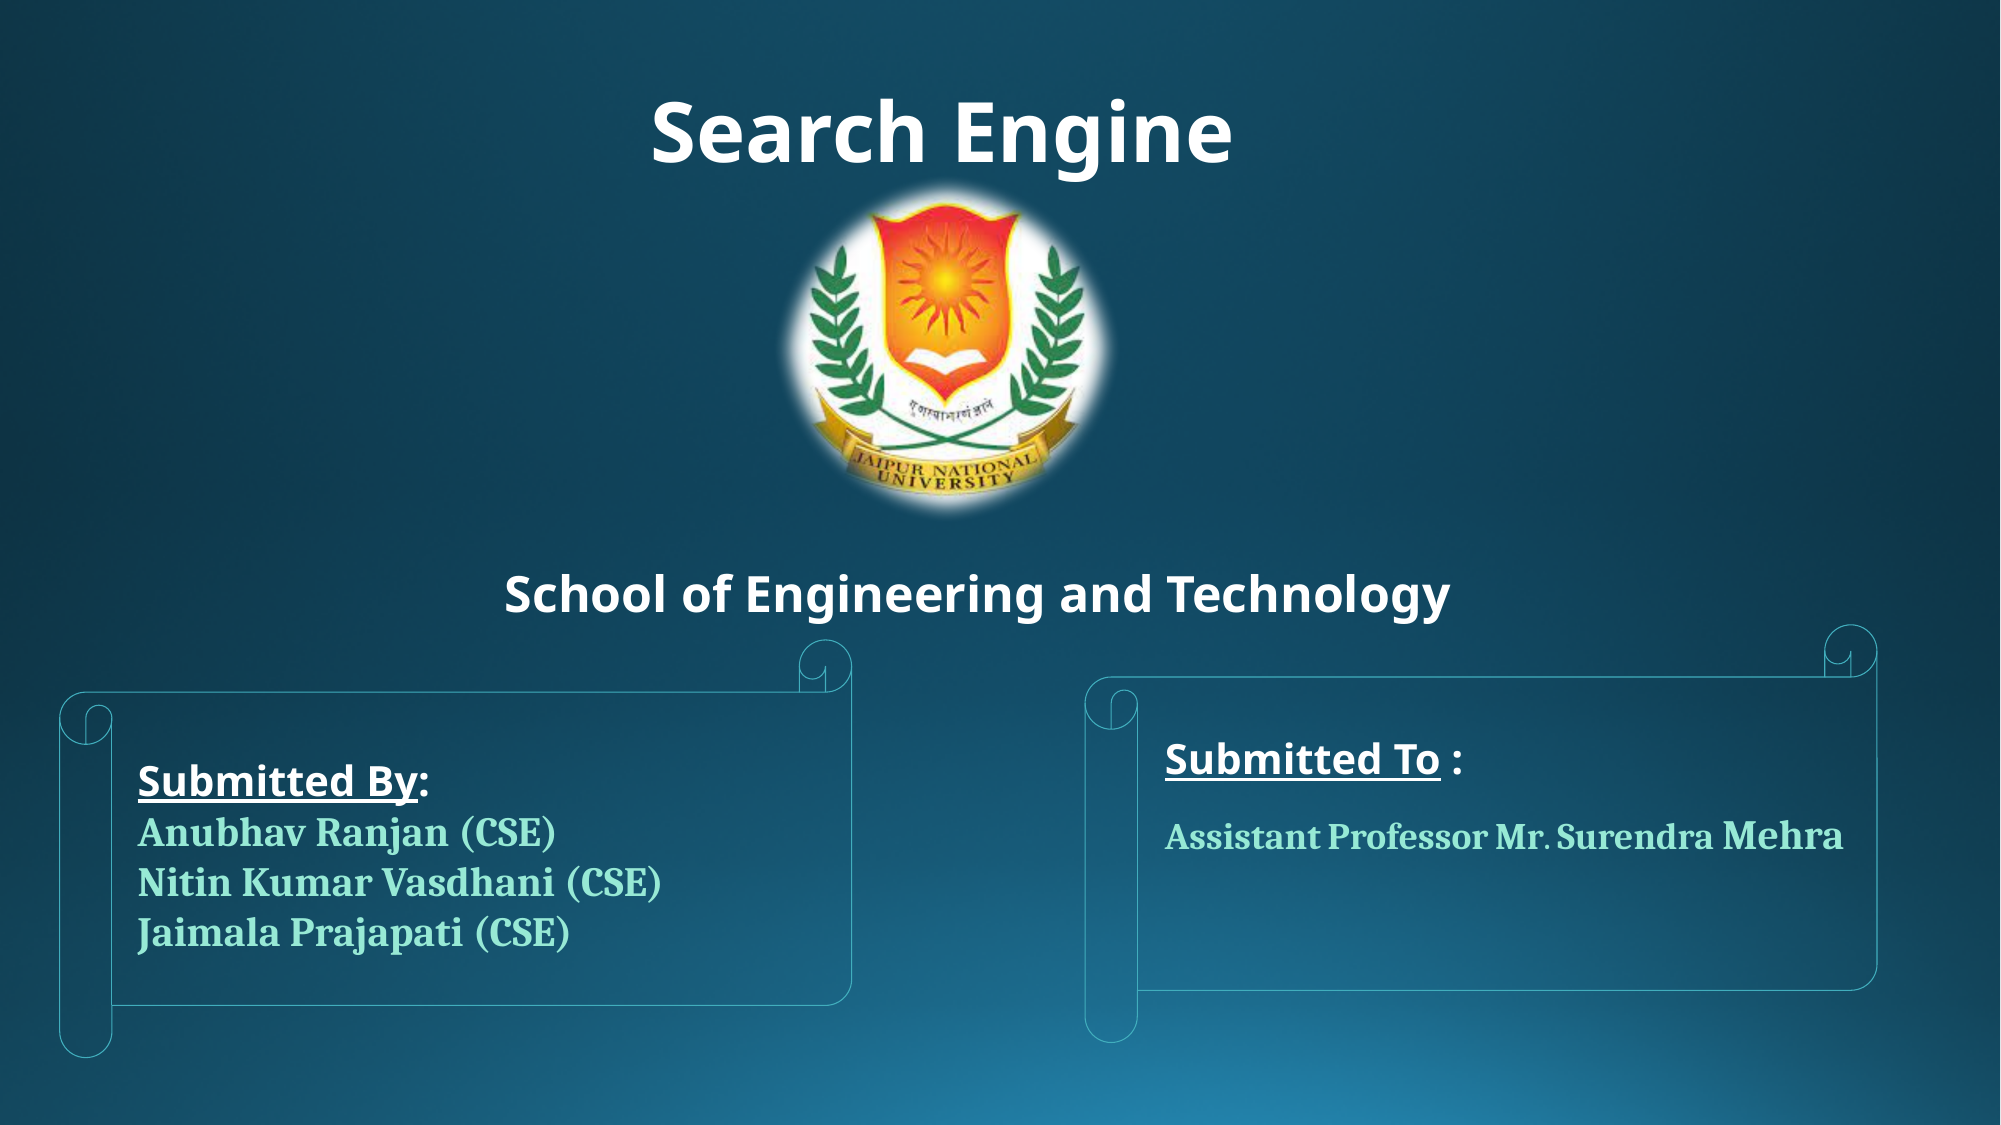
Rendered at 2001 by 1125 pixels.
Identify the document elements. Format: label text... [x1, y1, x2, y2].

text_box [59, 639, 853, 1059]
picture [0, 0, 2001, 1125]
text_box Search Engine [635, 71, 1592, 187]
text_box Submitted To : Assistant Professor Mr. Surendra Mehra [1149, 700, 1986, 866]
text_box Submitted By: Anubhav Ranjan (CSE) Nitin Kumar Vasdhani (CSE) Jaimala Prajapati (CSE) [122, 722, 772, 962]
text_box School of Engineering and Technology [490, 554, 1877, 630]
text_box [1084, 624, 1878, 1044]
